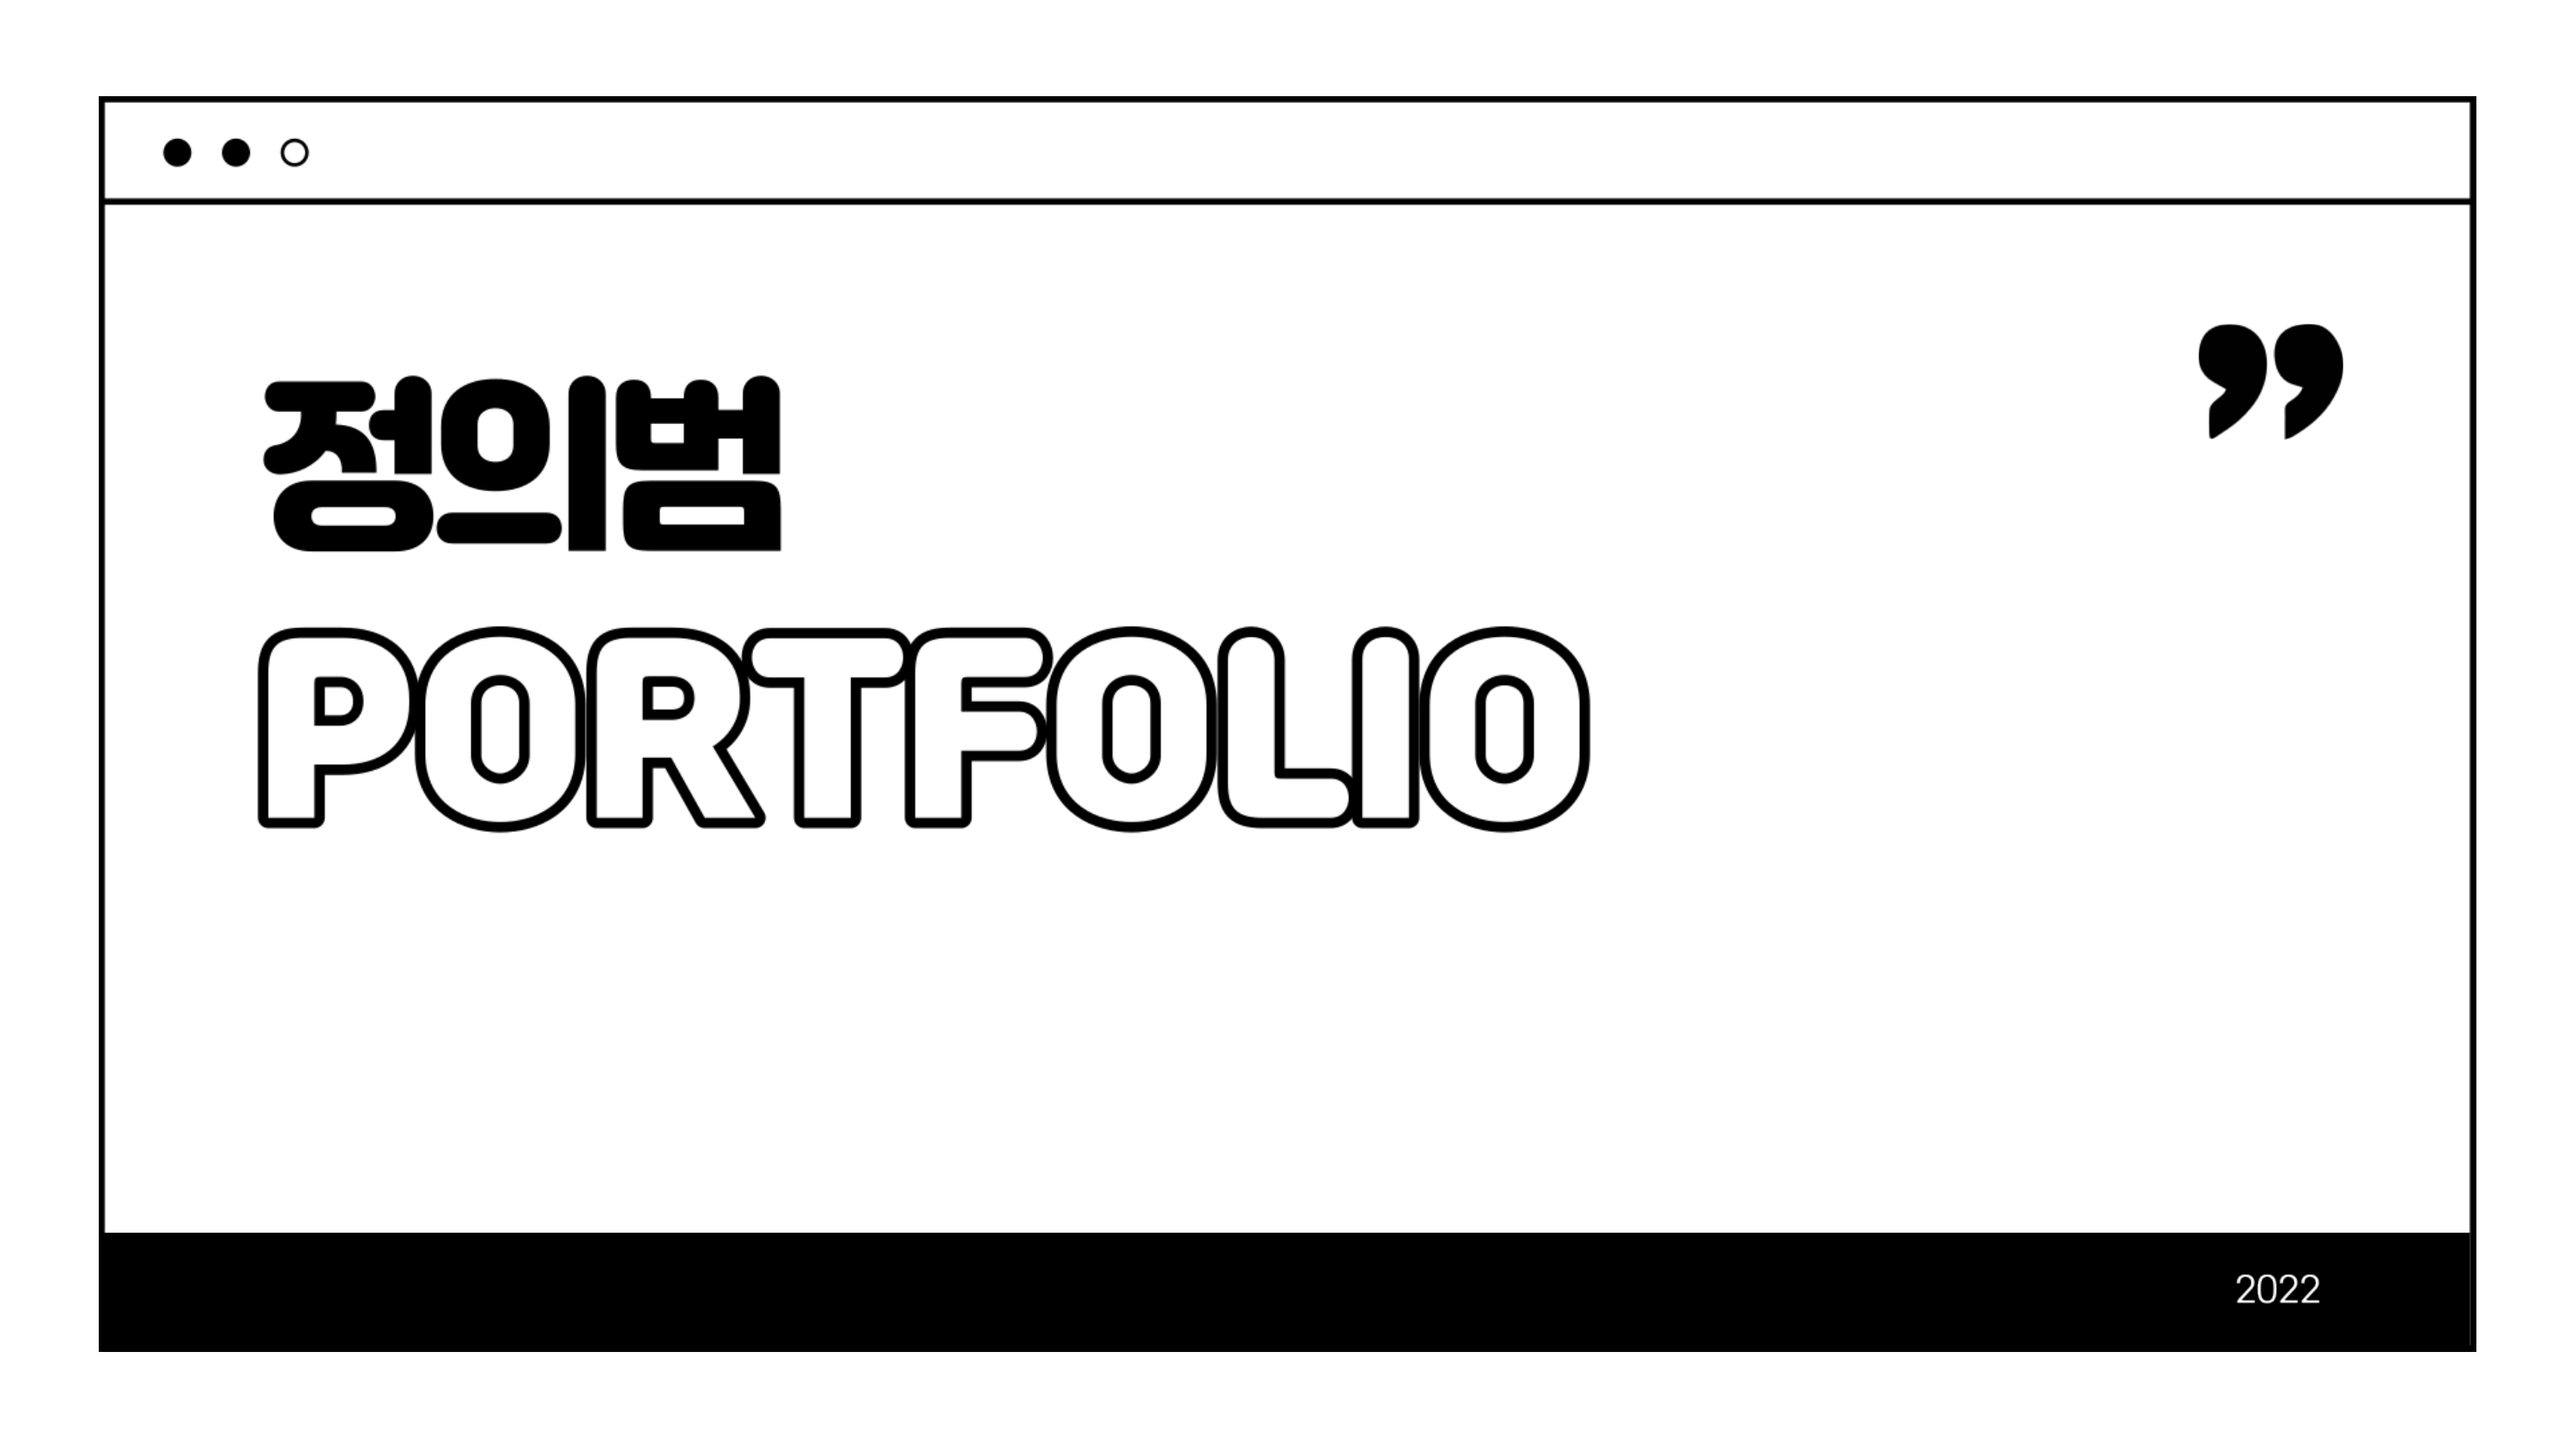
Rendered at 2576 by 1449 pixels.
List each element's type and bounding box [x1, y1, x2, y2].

picture [167, 307, 1850, 1092]
text_box [99, 96, 2477, 1236]
text_box [2198, 324, 2343, 440]
picture [1917, 1258, 2337, 1330]
text_box [102, 1233, 2471, 1353]
